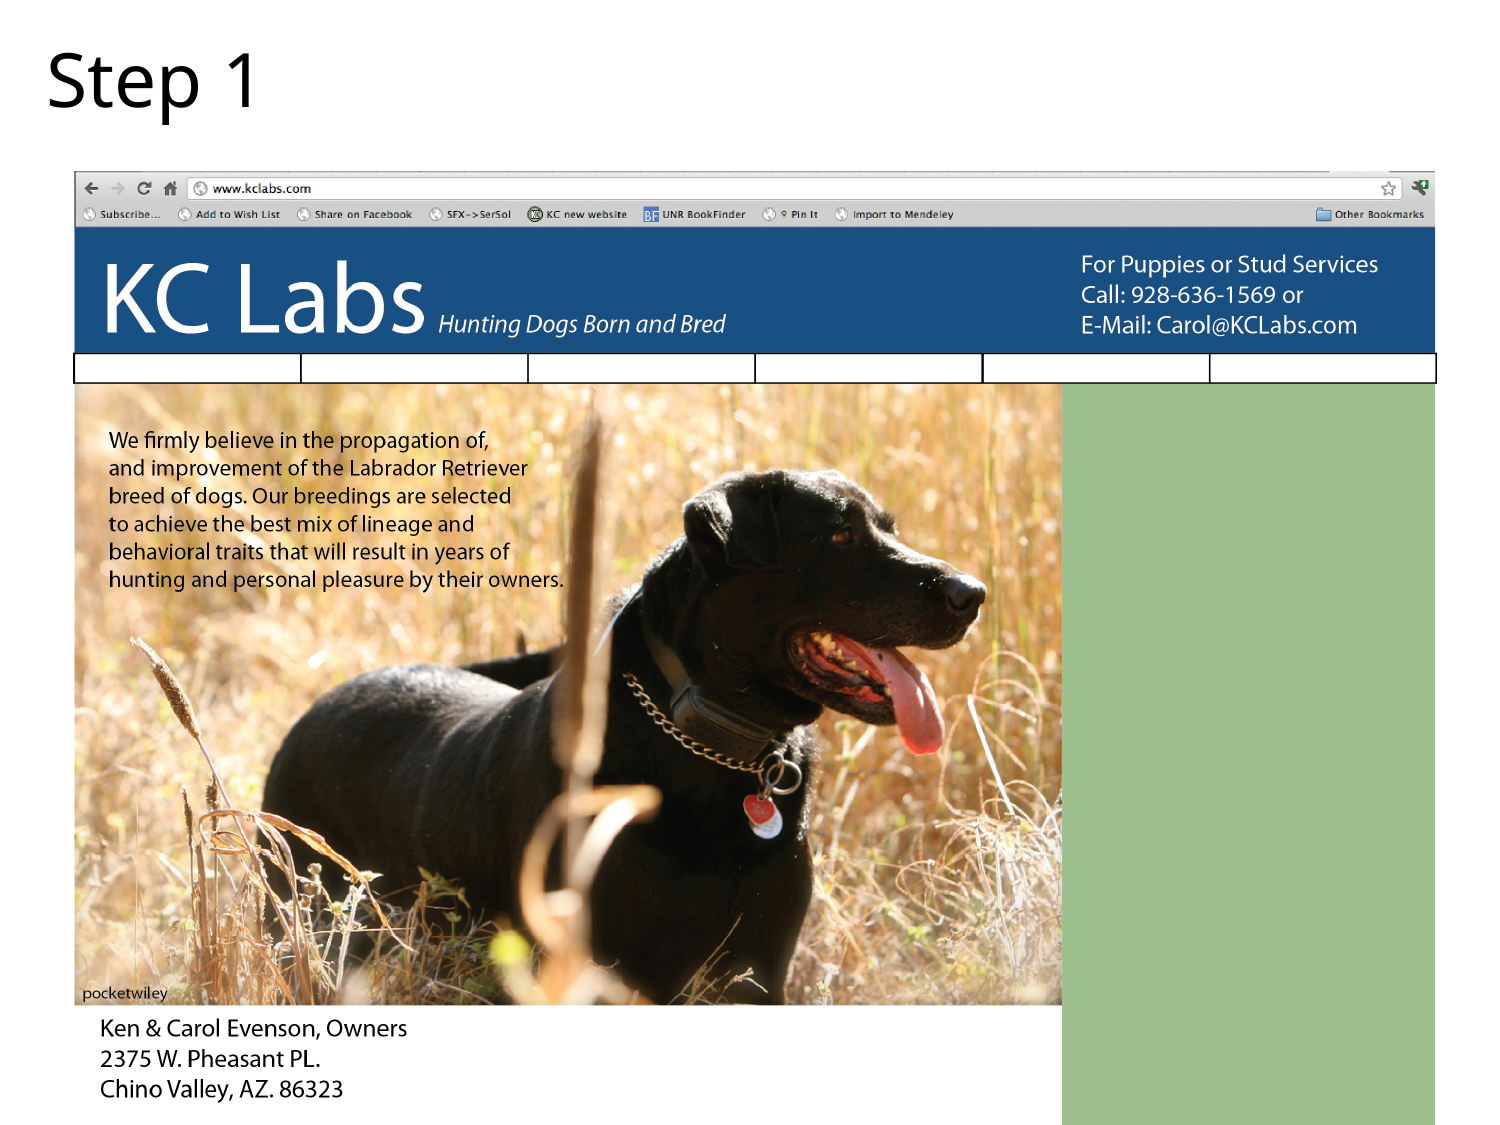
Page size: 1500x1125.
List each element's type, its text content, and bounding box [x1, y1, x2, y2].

picture [73, 171, 1437, 1125]
title Step 1 [31, 0, 354, 198]
